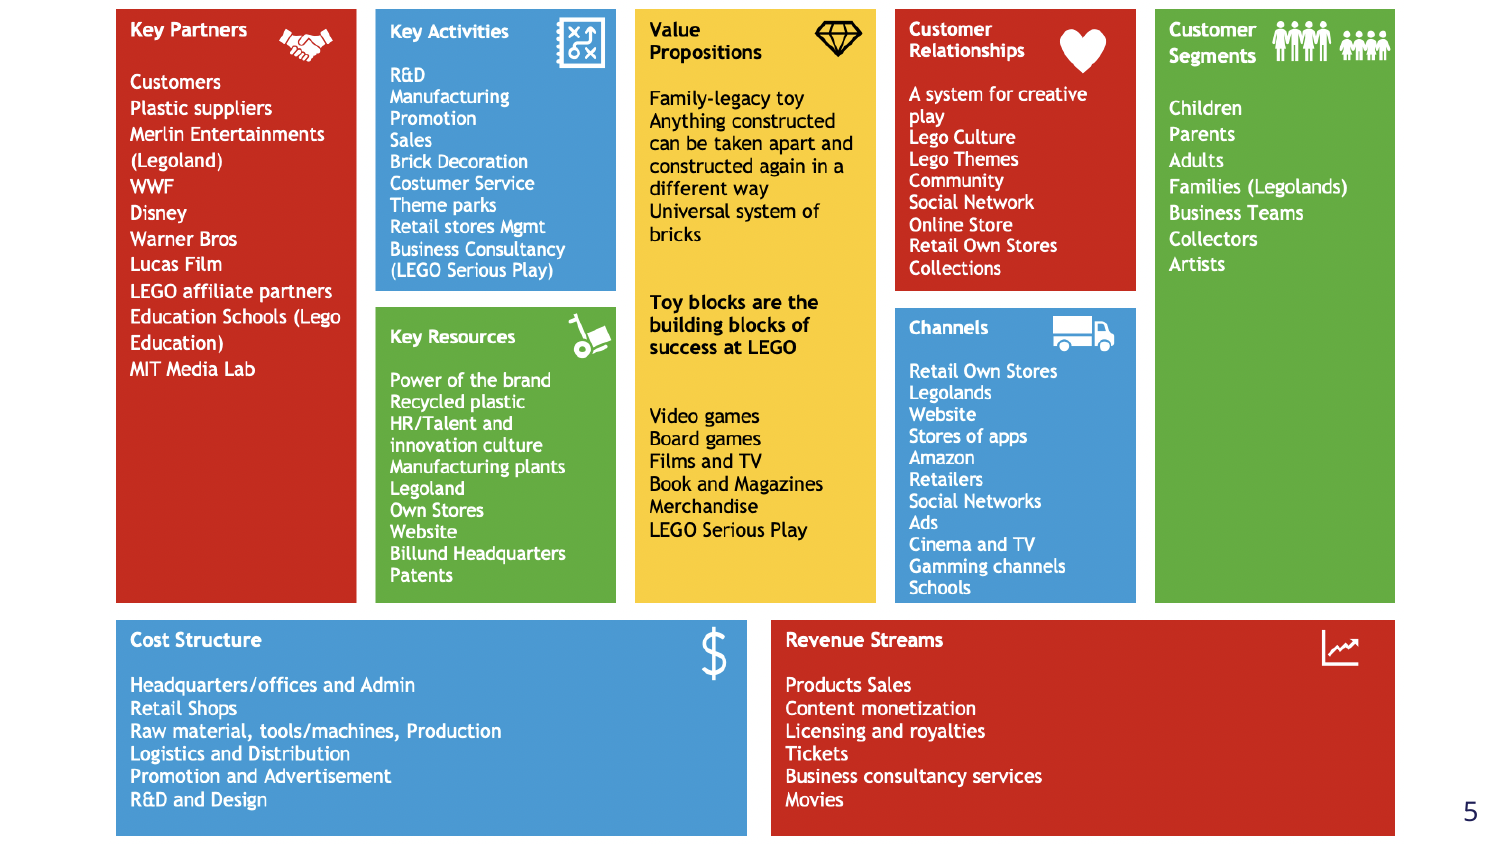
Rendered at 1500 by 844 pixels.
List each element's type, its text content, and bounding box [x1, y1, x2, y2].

picture [108, 0, 1404, 844]
slide_number ‹#› [1408, 779, 1494, 844]
